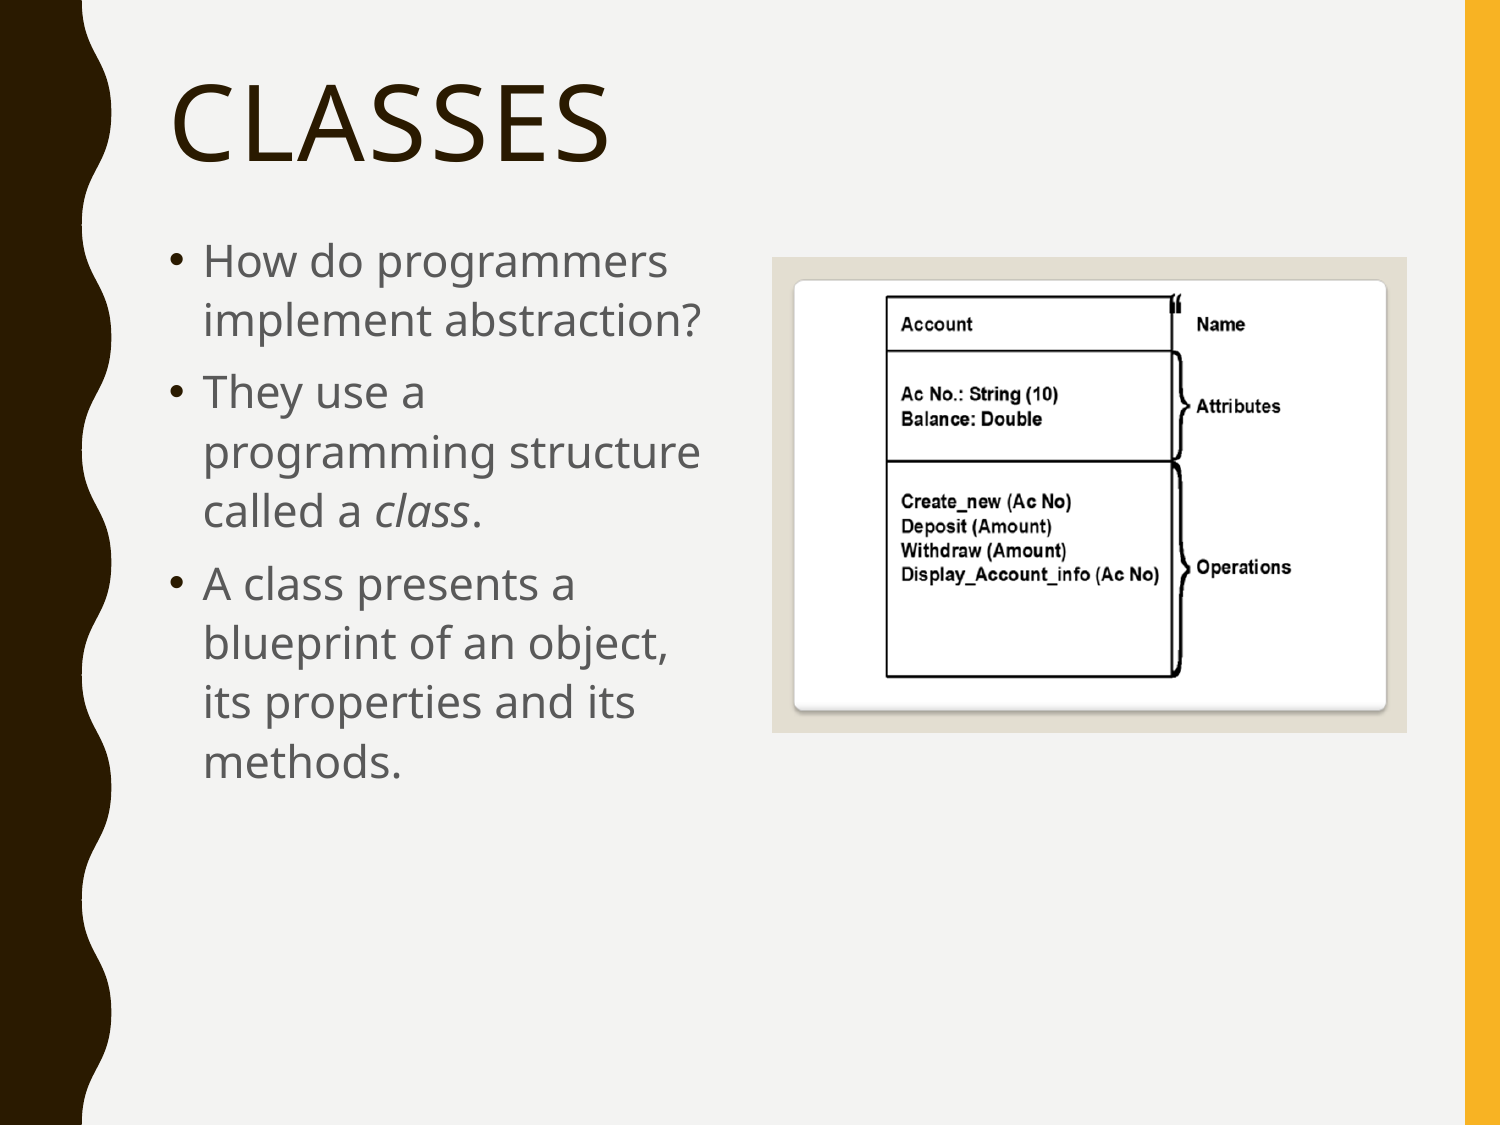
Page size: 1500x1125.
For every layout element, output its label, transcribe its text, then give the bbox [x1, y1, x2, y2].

title Classes [154, 62, 1407, 308]
picture [772, 257, 1407, 733]
list How do programmers implement abstraction? They use a programming structure called a class. A class presents a blueprint of an object, its properties and its methods. [154, 219, 723, 809]
